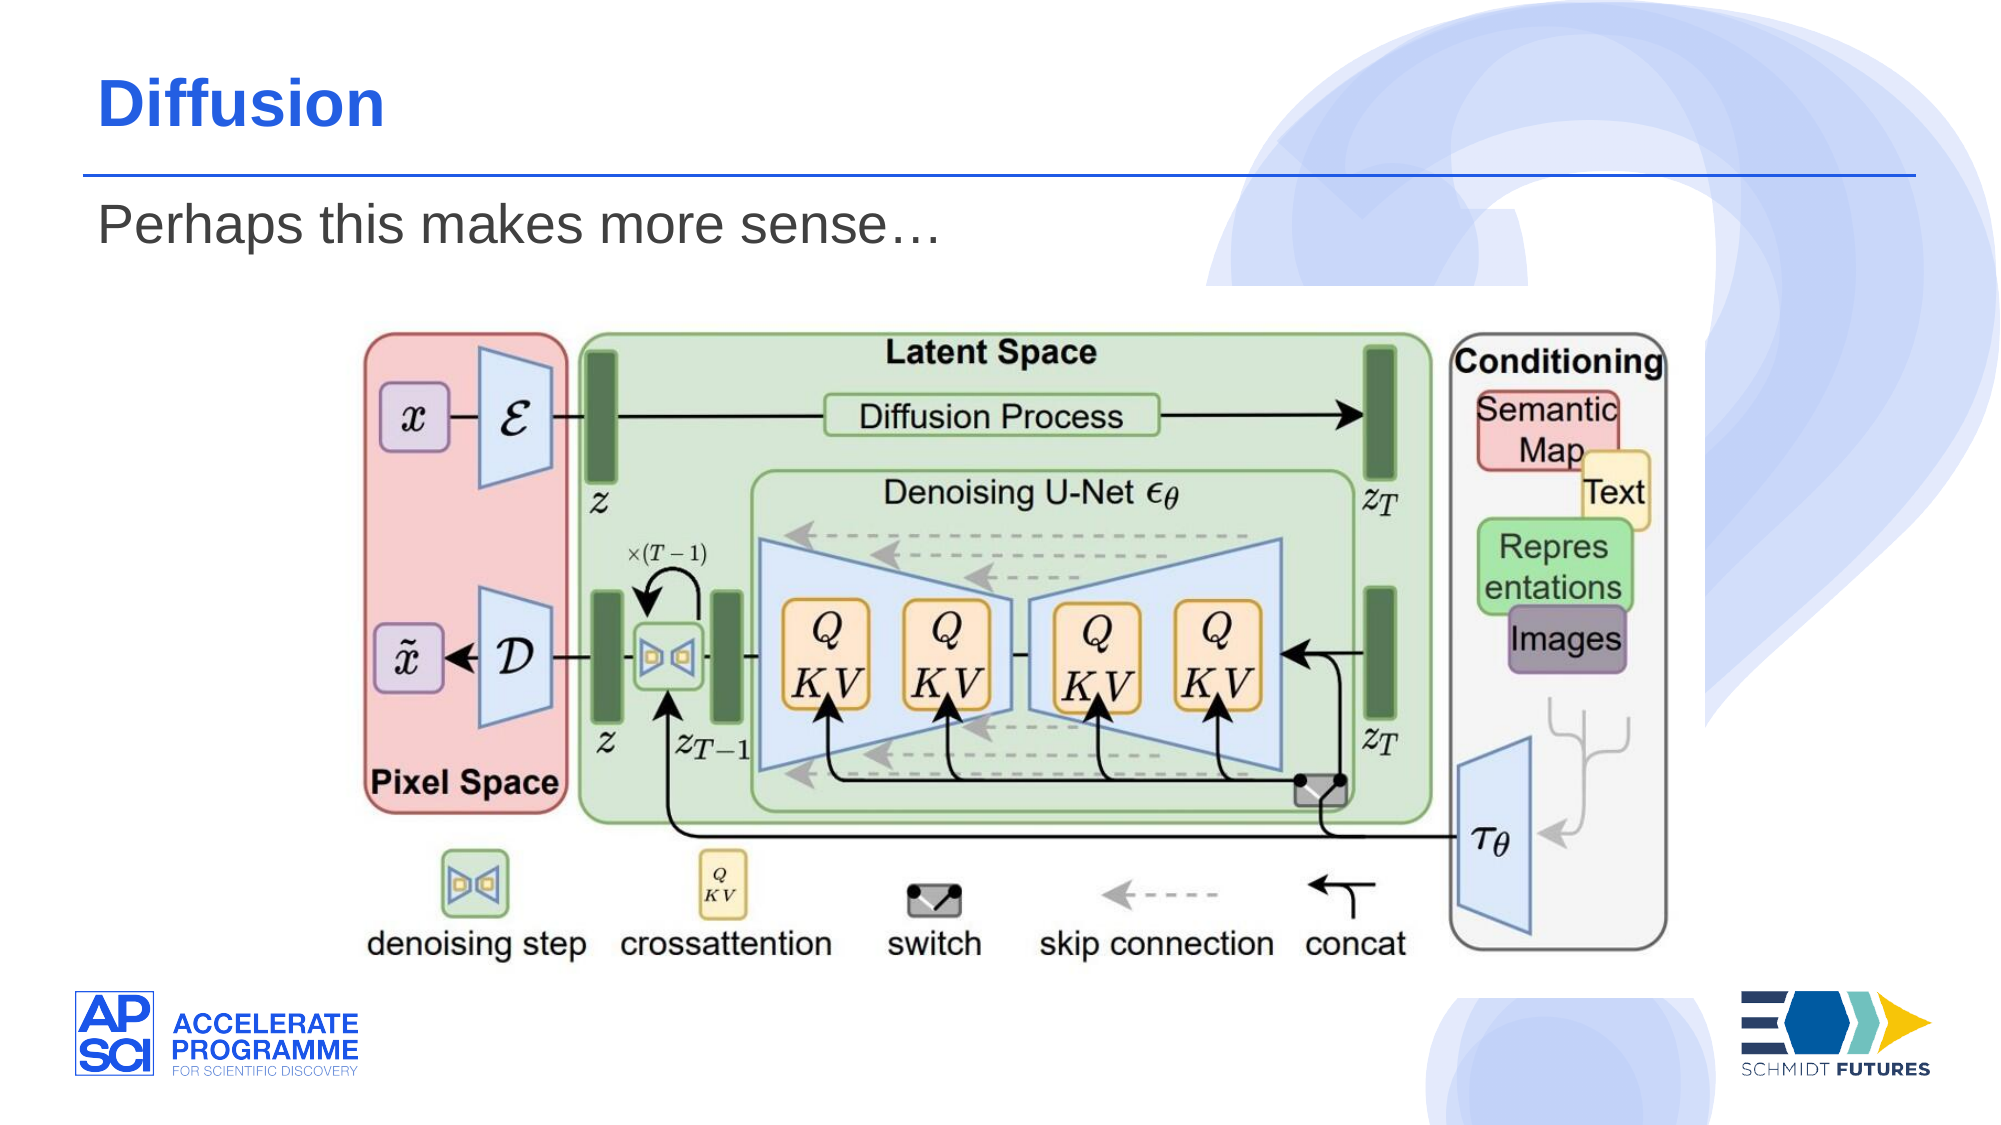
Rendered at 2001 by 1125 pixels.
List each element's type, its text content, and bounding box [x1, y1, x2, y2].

list Perhaps this makes more sense… [82, 187, 1916, 287]
list Diffusion [82, 61, 1916, 166]
picture [1741, 991, 1933, 1076]
picture [75, 285, 1705, 1076]
